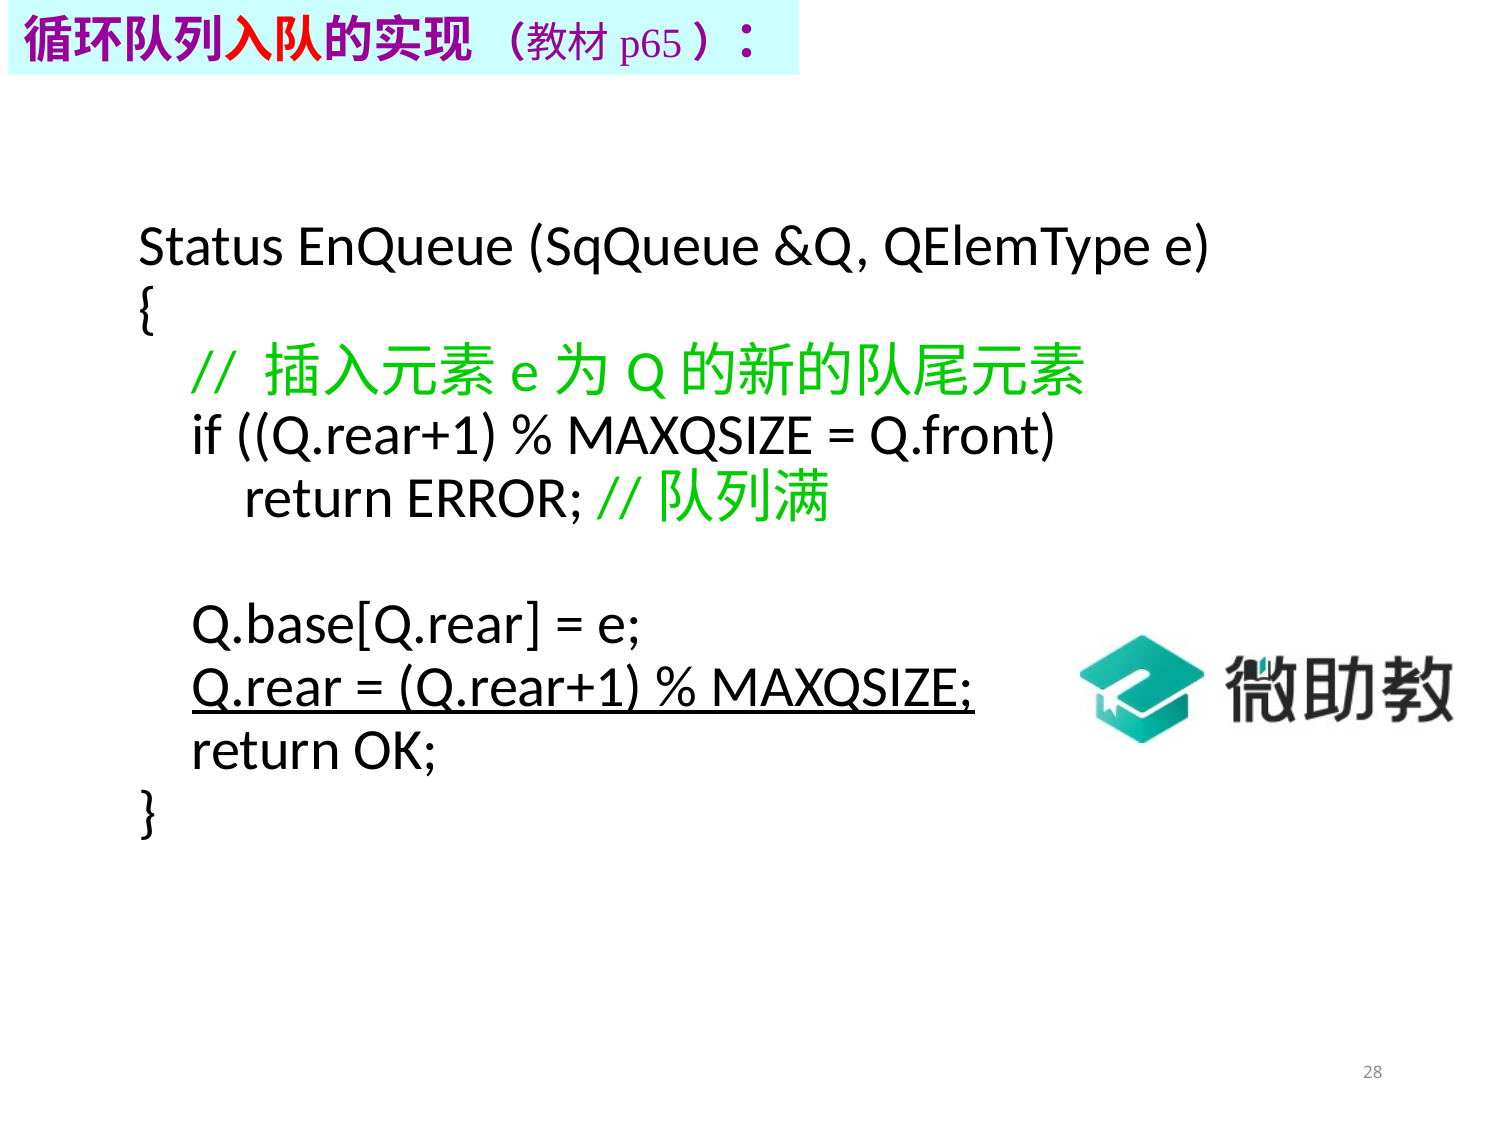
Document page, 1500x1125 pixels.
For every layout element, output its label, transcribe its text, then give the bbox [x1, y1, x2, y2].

text_box 循环队列入队的实现 （教材p65）： [8, 0, 800, 75]
picture [1080, 633, 1454, 743]
slide_number 28 [1060, 1042, 1398, 1103]
text_box Status EnQueue (SqQueue &Q, QElemType e) { // 插入元素e为Q的新的队尾元素 if ((Q.rear+1) % MAXQSIZE = Q.front) return ERROR; //队列满 Q.base[Q.rear] = e; Q.rear = (Q.rear+1) % MAXQSIZE; return OK; } [123, 207, 1352, 853]
